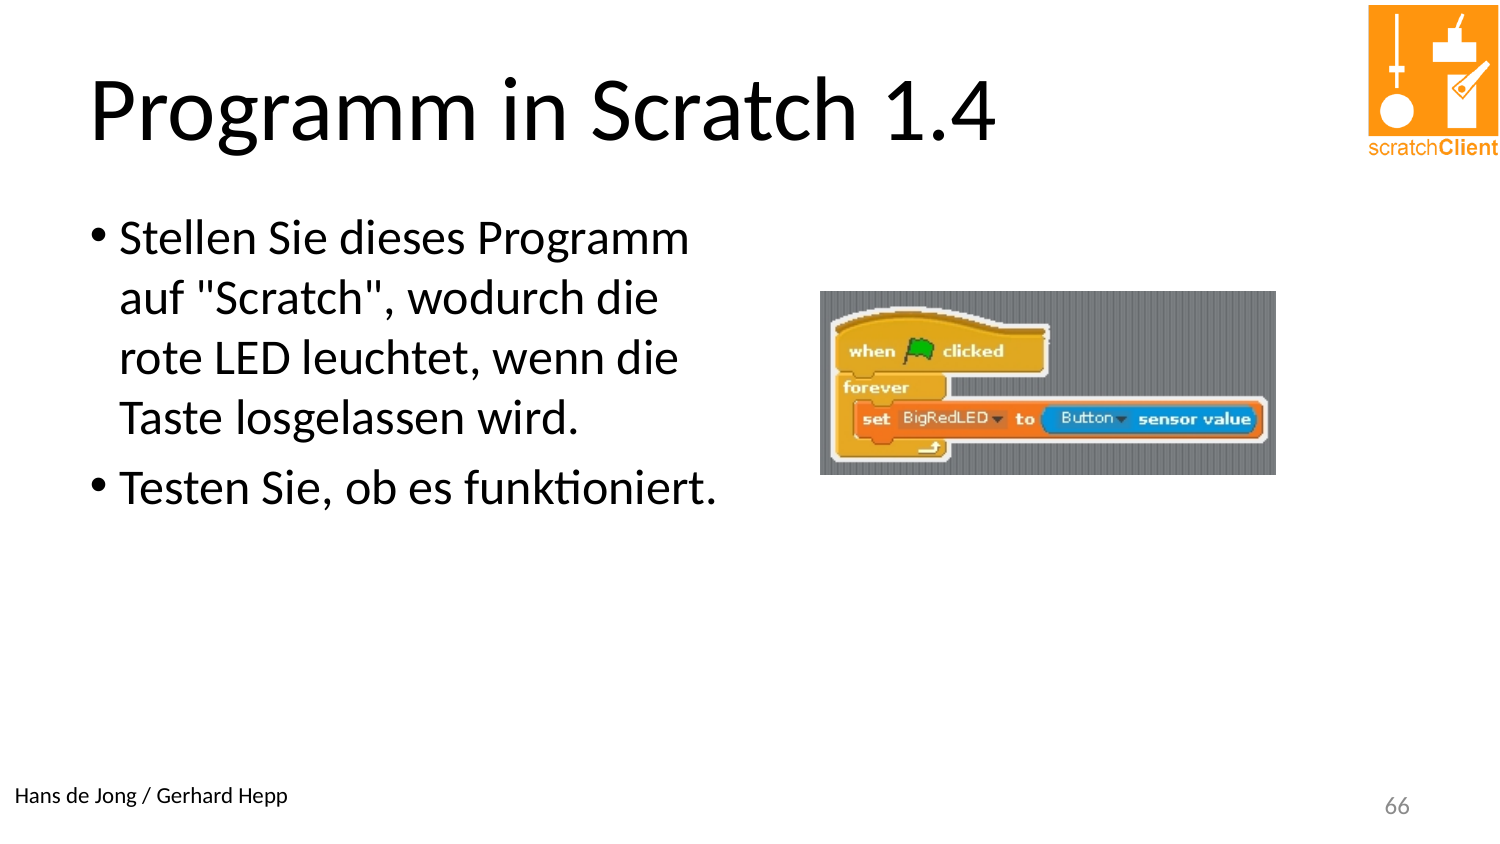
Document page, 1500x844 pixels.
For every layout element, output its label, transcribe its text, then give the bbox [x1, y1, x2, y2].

text_box Stellen Sie dieses Programm auf "Scratch", wodurch die rote LED leuchtet, wenn die Taste losgelassen wird. Testen Sie, ob es funktioniert. [75, 196, 739, 754]
picture [820, 291, 1276, 475]
text_box 66 [1340, 781, 1425, 827]
picture [1366, 5, 1500, 160]
text_box Programm in Scratch 1.4 [75, 33, 1425, 175]
